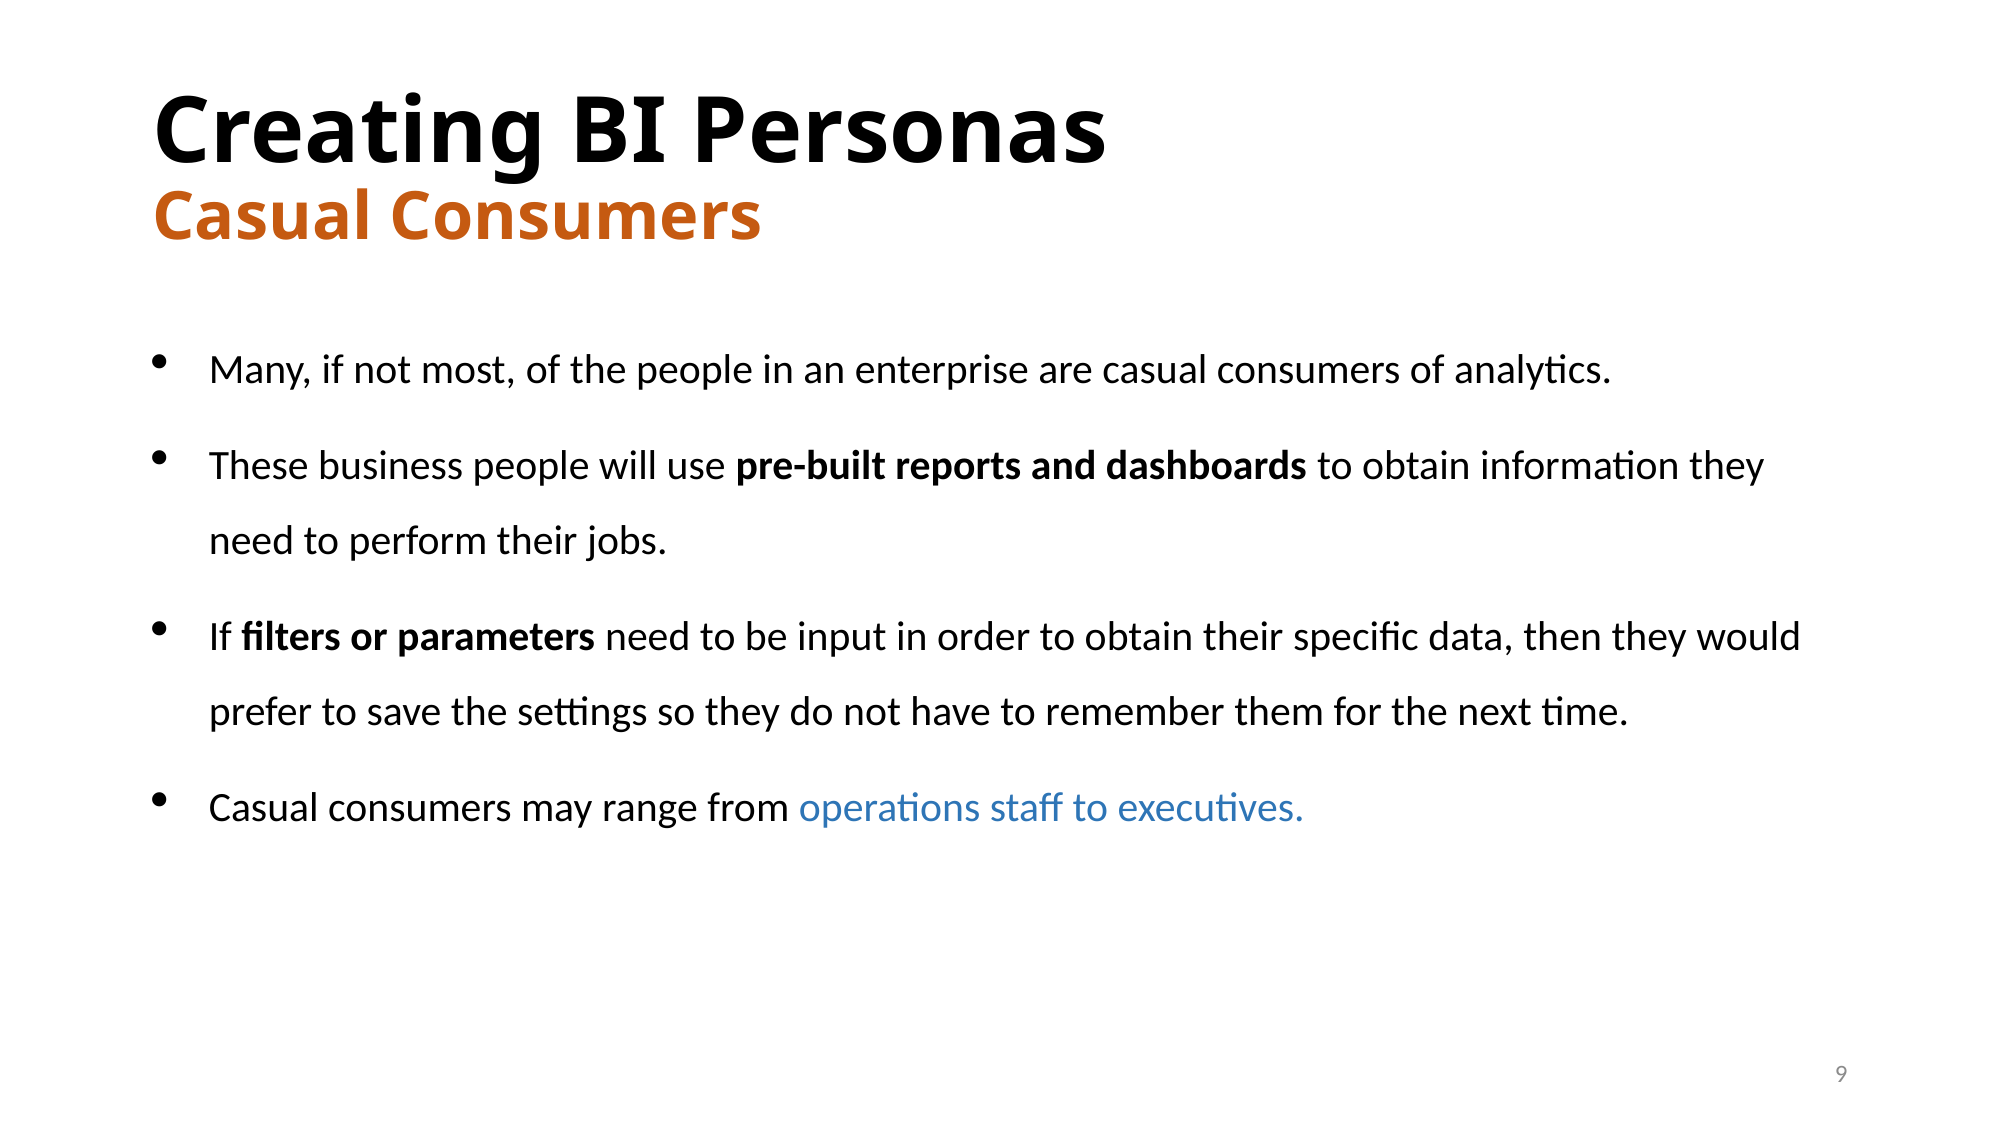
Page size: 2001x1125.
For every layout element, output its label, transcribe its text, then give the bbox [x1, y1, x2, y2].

title Creating BI Personas Casual Consumers [137, 59, 1863, 278]
list Many, if not most, of the people in an enterprise are casual consumers of analytics. These business people will use pre-built reports and dashboards to obtain information they need to perform their jobs. If filters or parameters need to be input in order to obtain their specific data, then they would prefer to save the settings so they do not have to remember them for the next time. Casual consumers may range from operations staff to executives. [137, 308, 1863, 1023]
slide_number 9 [1412, 1042, 1863, 1103]
